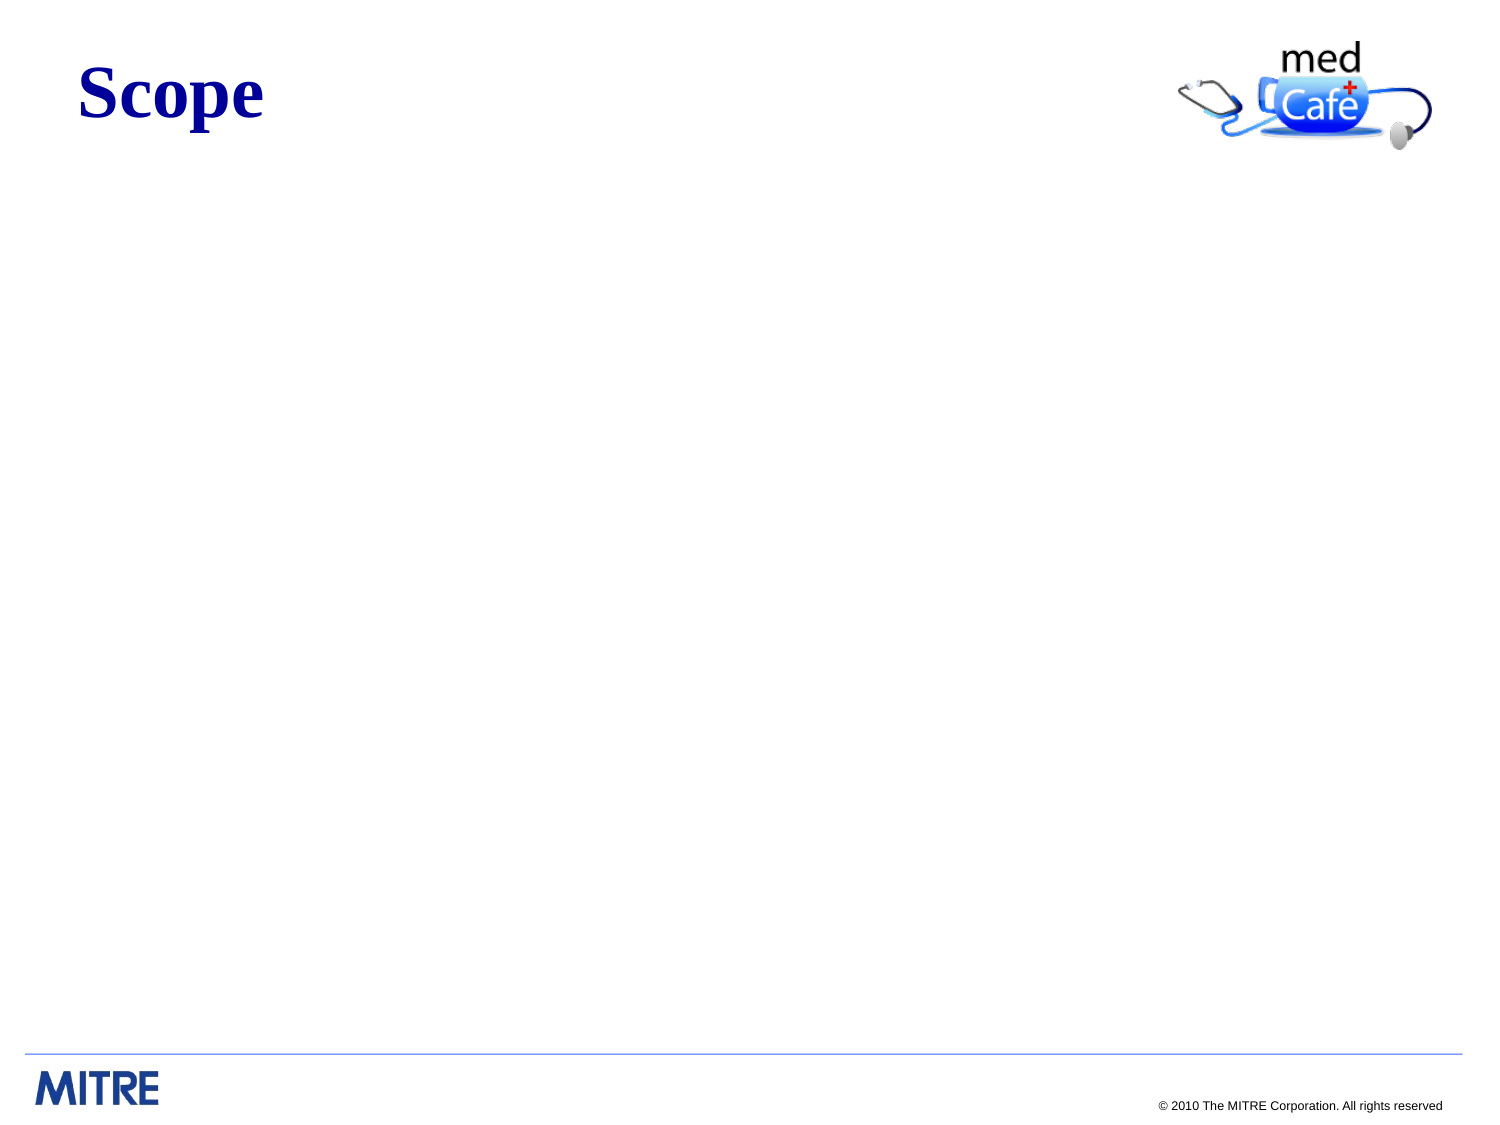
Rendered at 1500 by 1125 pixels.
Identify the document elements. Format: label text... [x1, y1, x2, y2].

title Scope [62, 62, 1413, 151]
picture [30, 1068, 163, 1111]
picture [1178, 41, 1432, 150]
